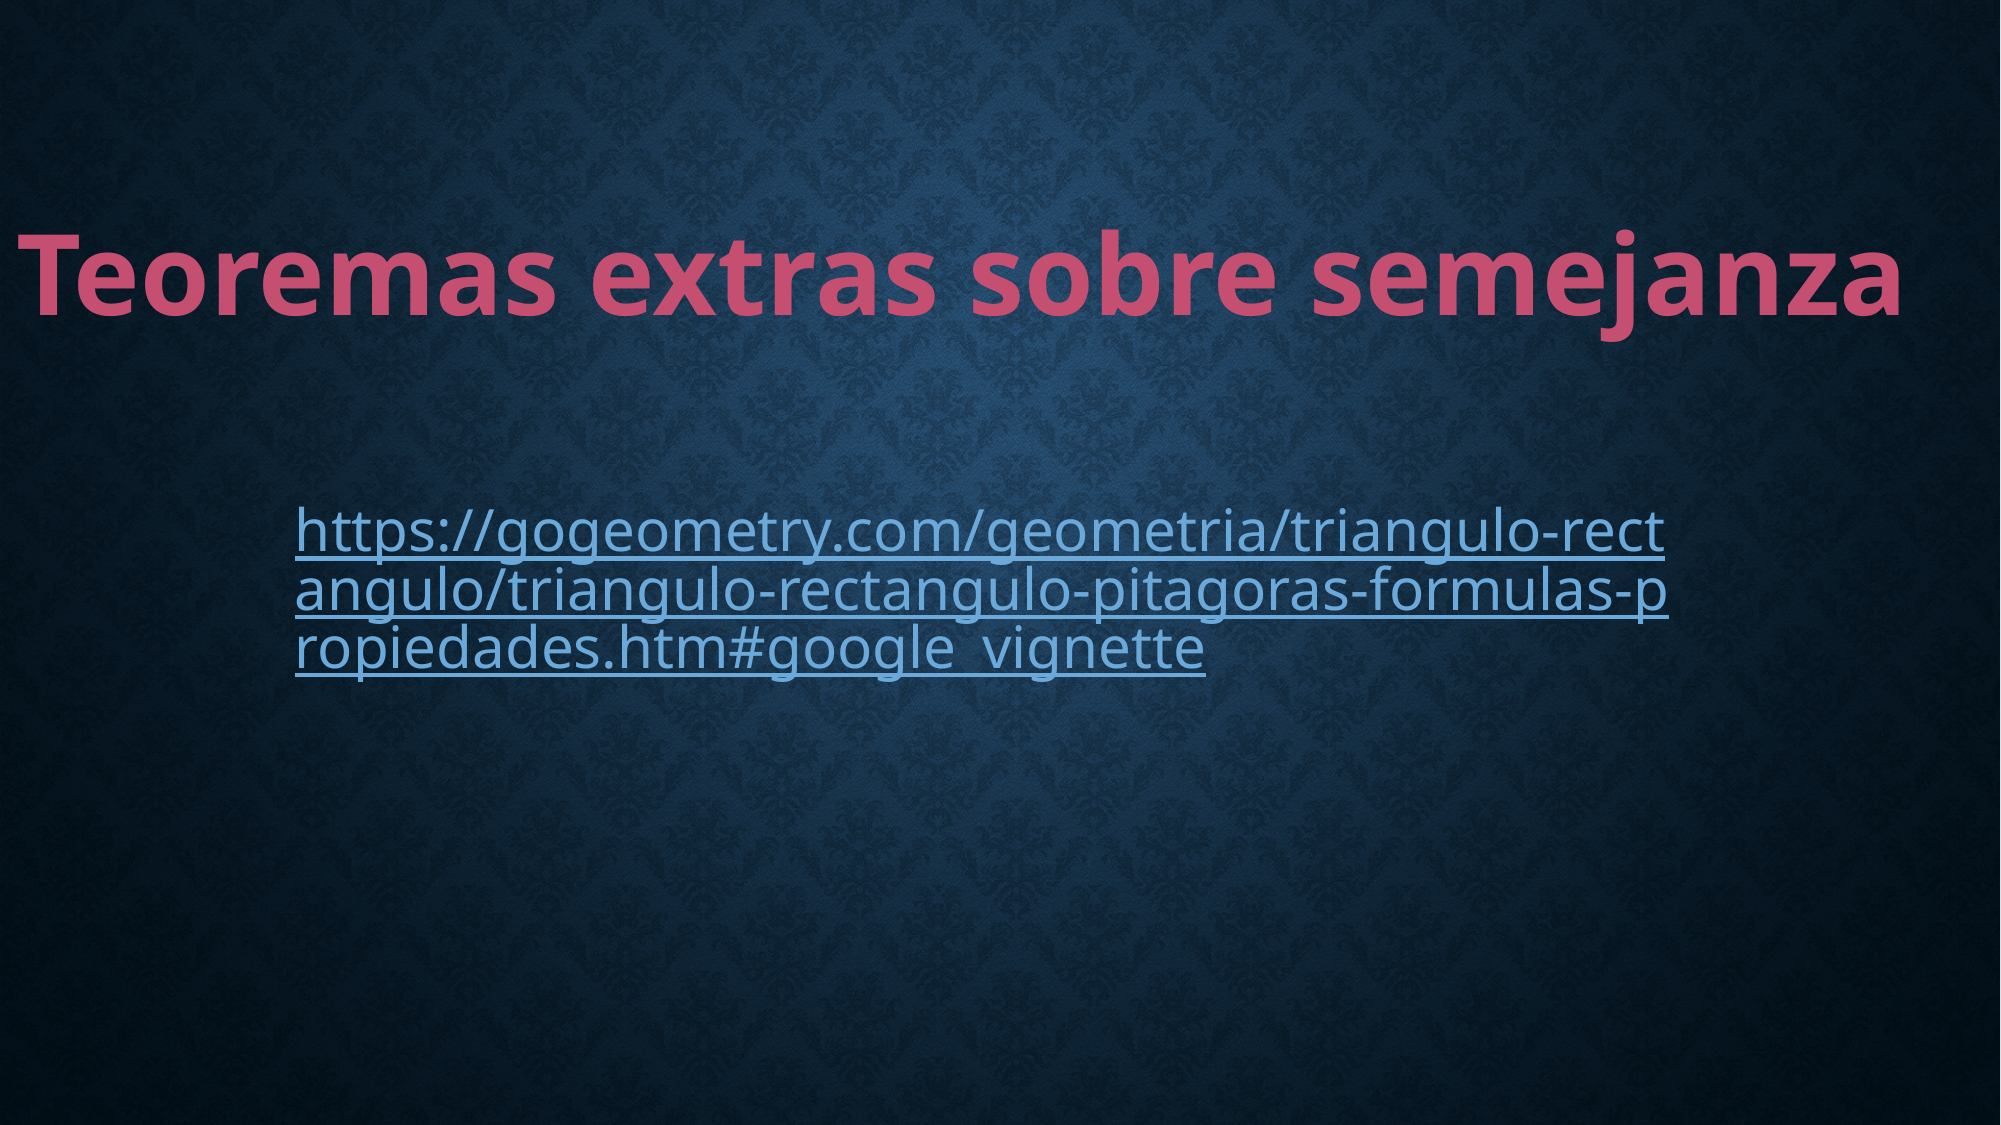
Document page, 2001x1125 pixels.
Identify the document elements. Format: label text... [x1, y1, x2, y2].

text_box https://gogeometry.com/geometria/triangulo-rectangulo/triangulo-rectangulo-pitagoras-formulas-propiedades.htm#google_vignette [280, 486, 1702, 581]
text_box Teoremas extras sobre semejanza [1, 195, 1925, 481]
